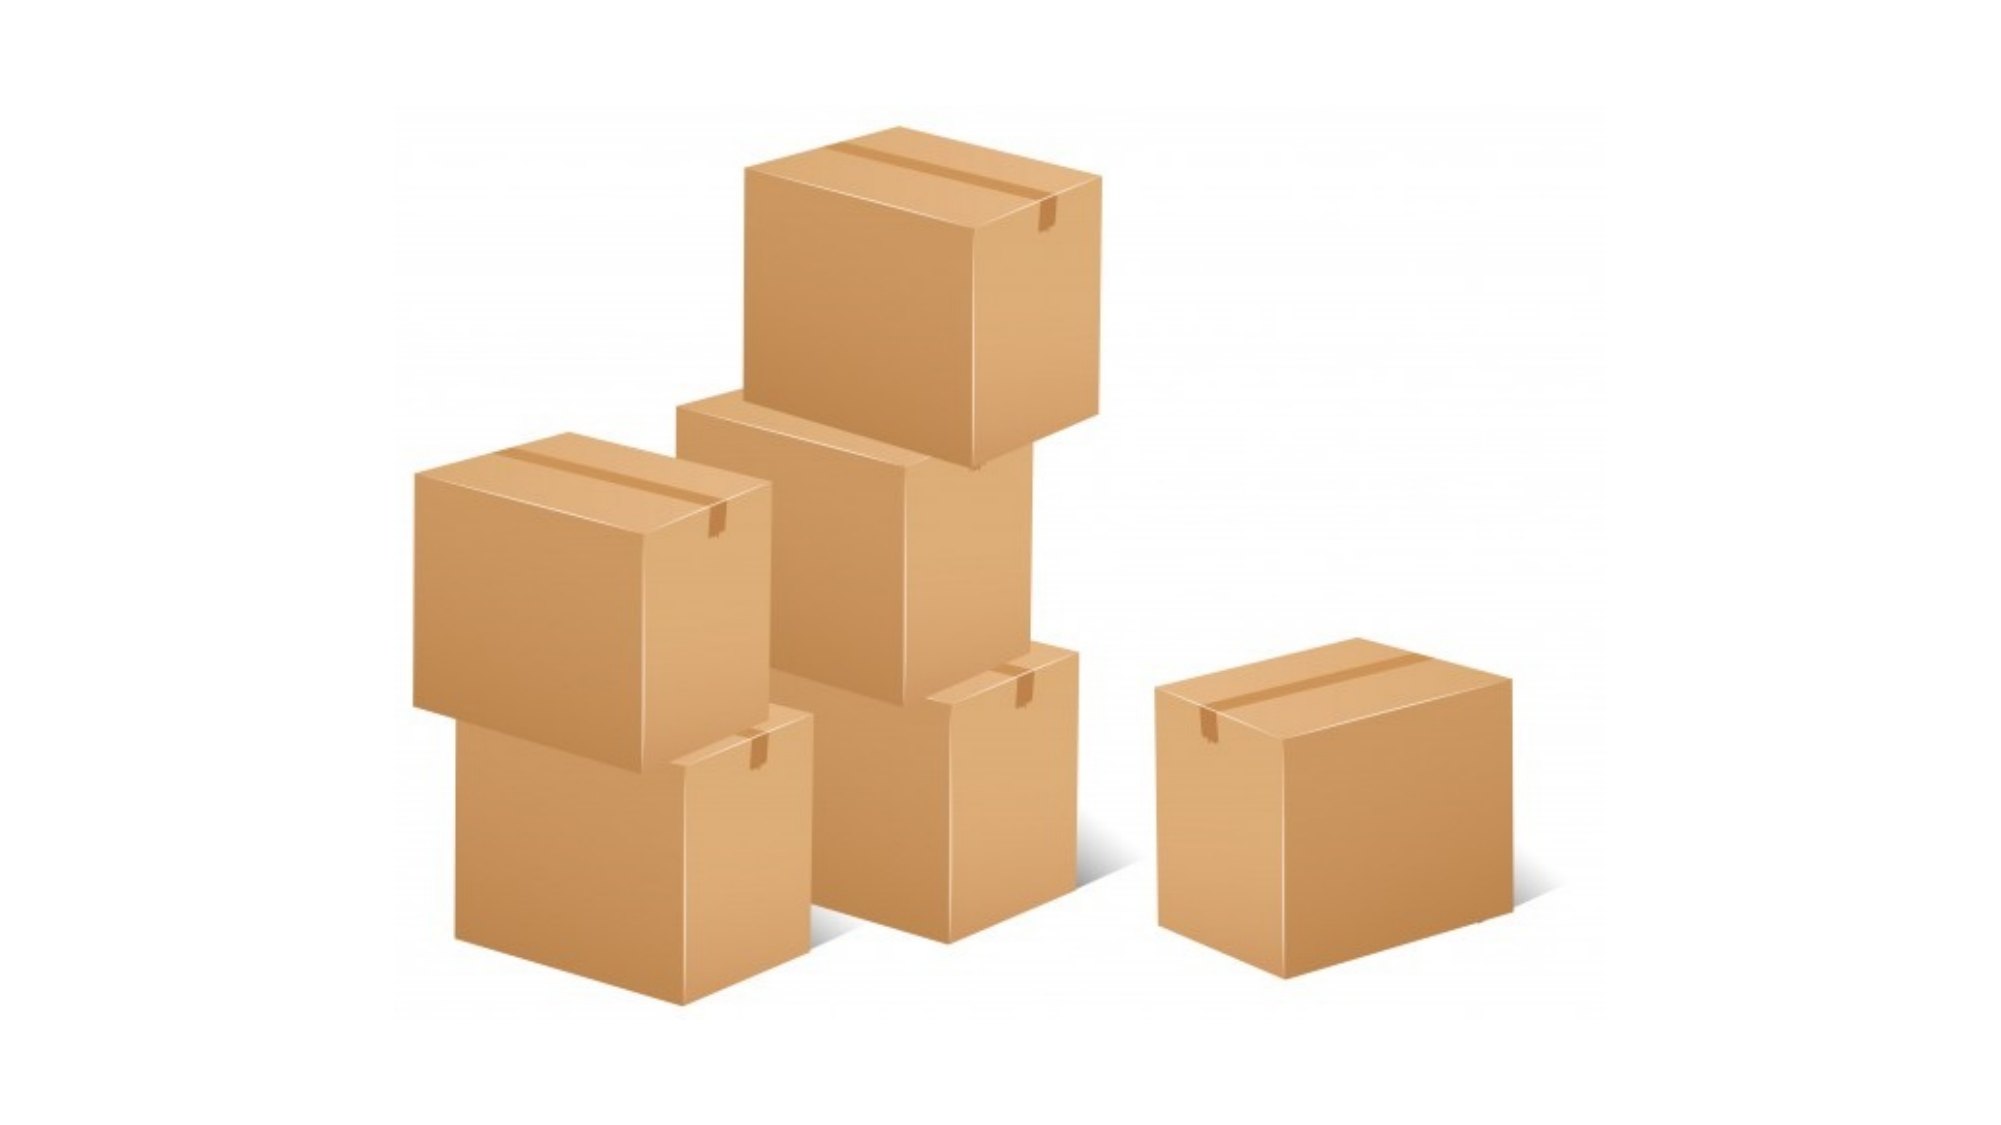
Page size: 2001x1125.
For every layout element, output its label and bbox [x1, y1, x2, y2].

picture [394, 105, 1606, 1020]
